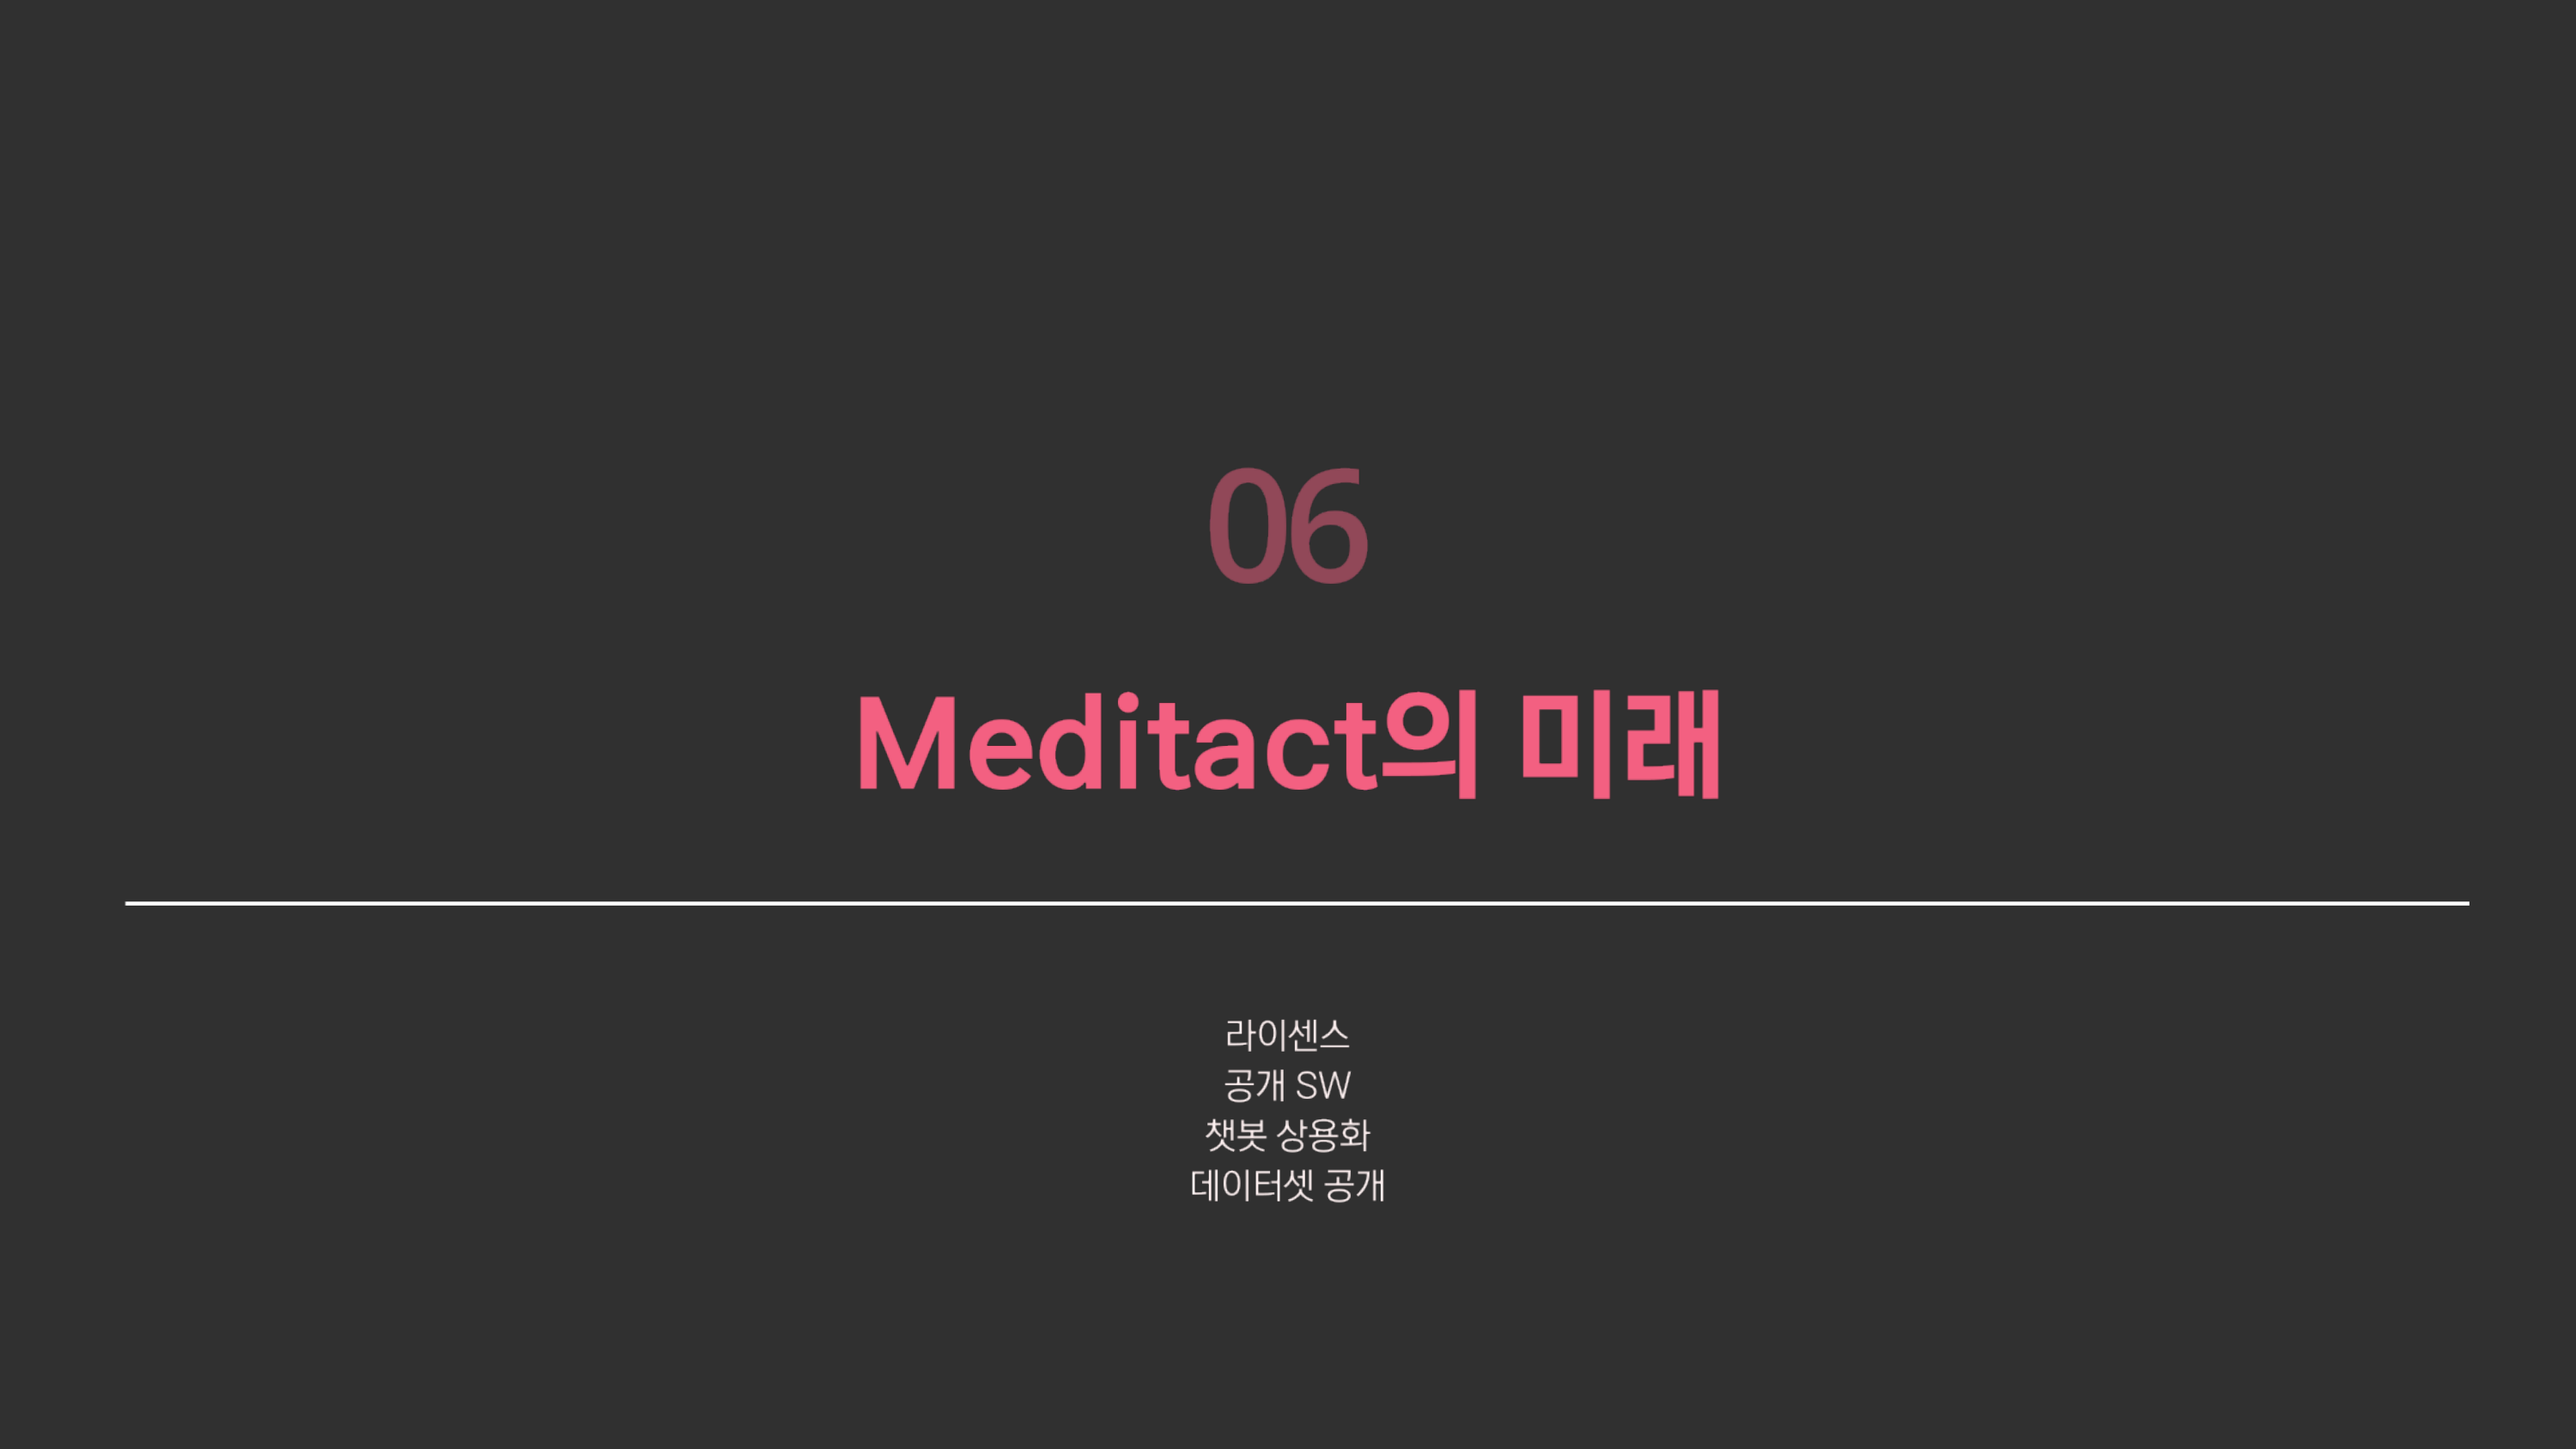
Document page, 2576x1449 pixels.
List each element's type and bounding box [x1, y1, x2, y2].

text_box [106, 901, 2470, 906]
picture [532, 386, 1780, 864]
picture [848, 1006, 1402, 1228]
